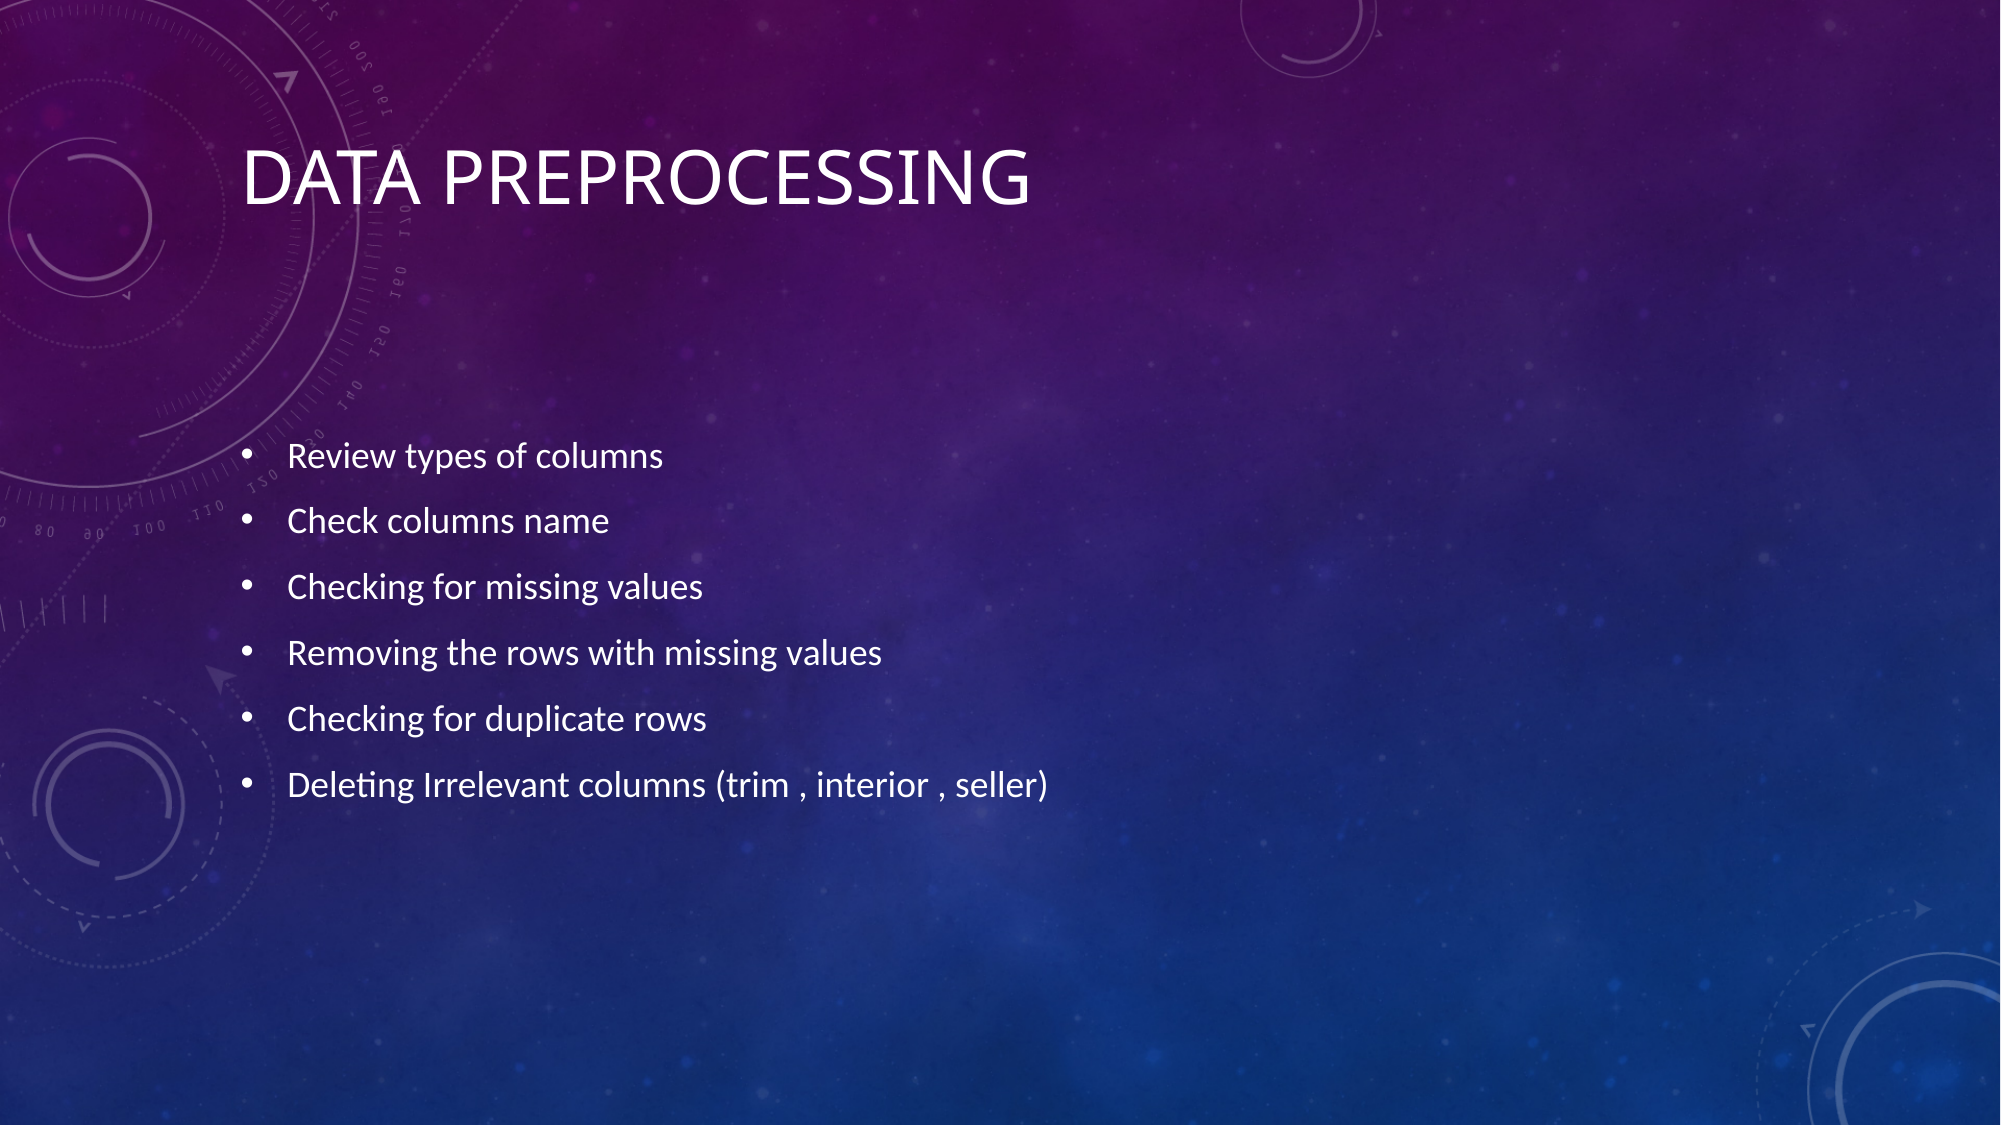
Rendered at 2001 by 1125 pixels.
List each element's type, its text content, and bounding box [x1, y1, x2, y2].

list Review types of columns Check columns name Checking for missing values Removing the rows with missing values Checking for duplicate rows Deleting Irrelevant columns (trim , interior , seller) [225, 351, 1888, 950]
title Data Preprocessing [225, 99, 1888, 339]
picture [0, 0, 2001, 1125]
